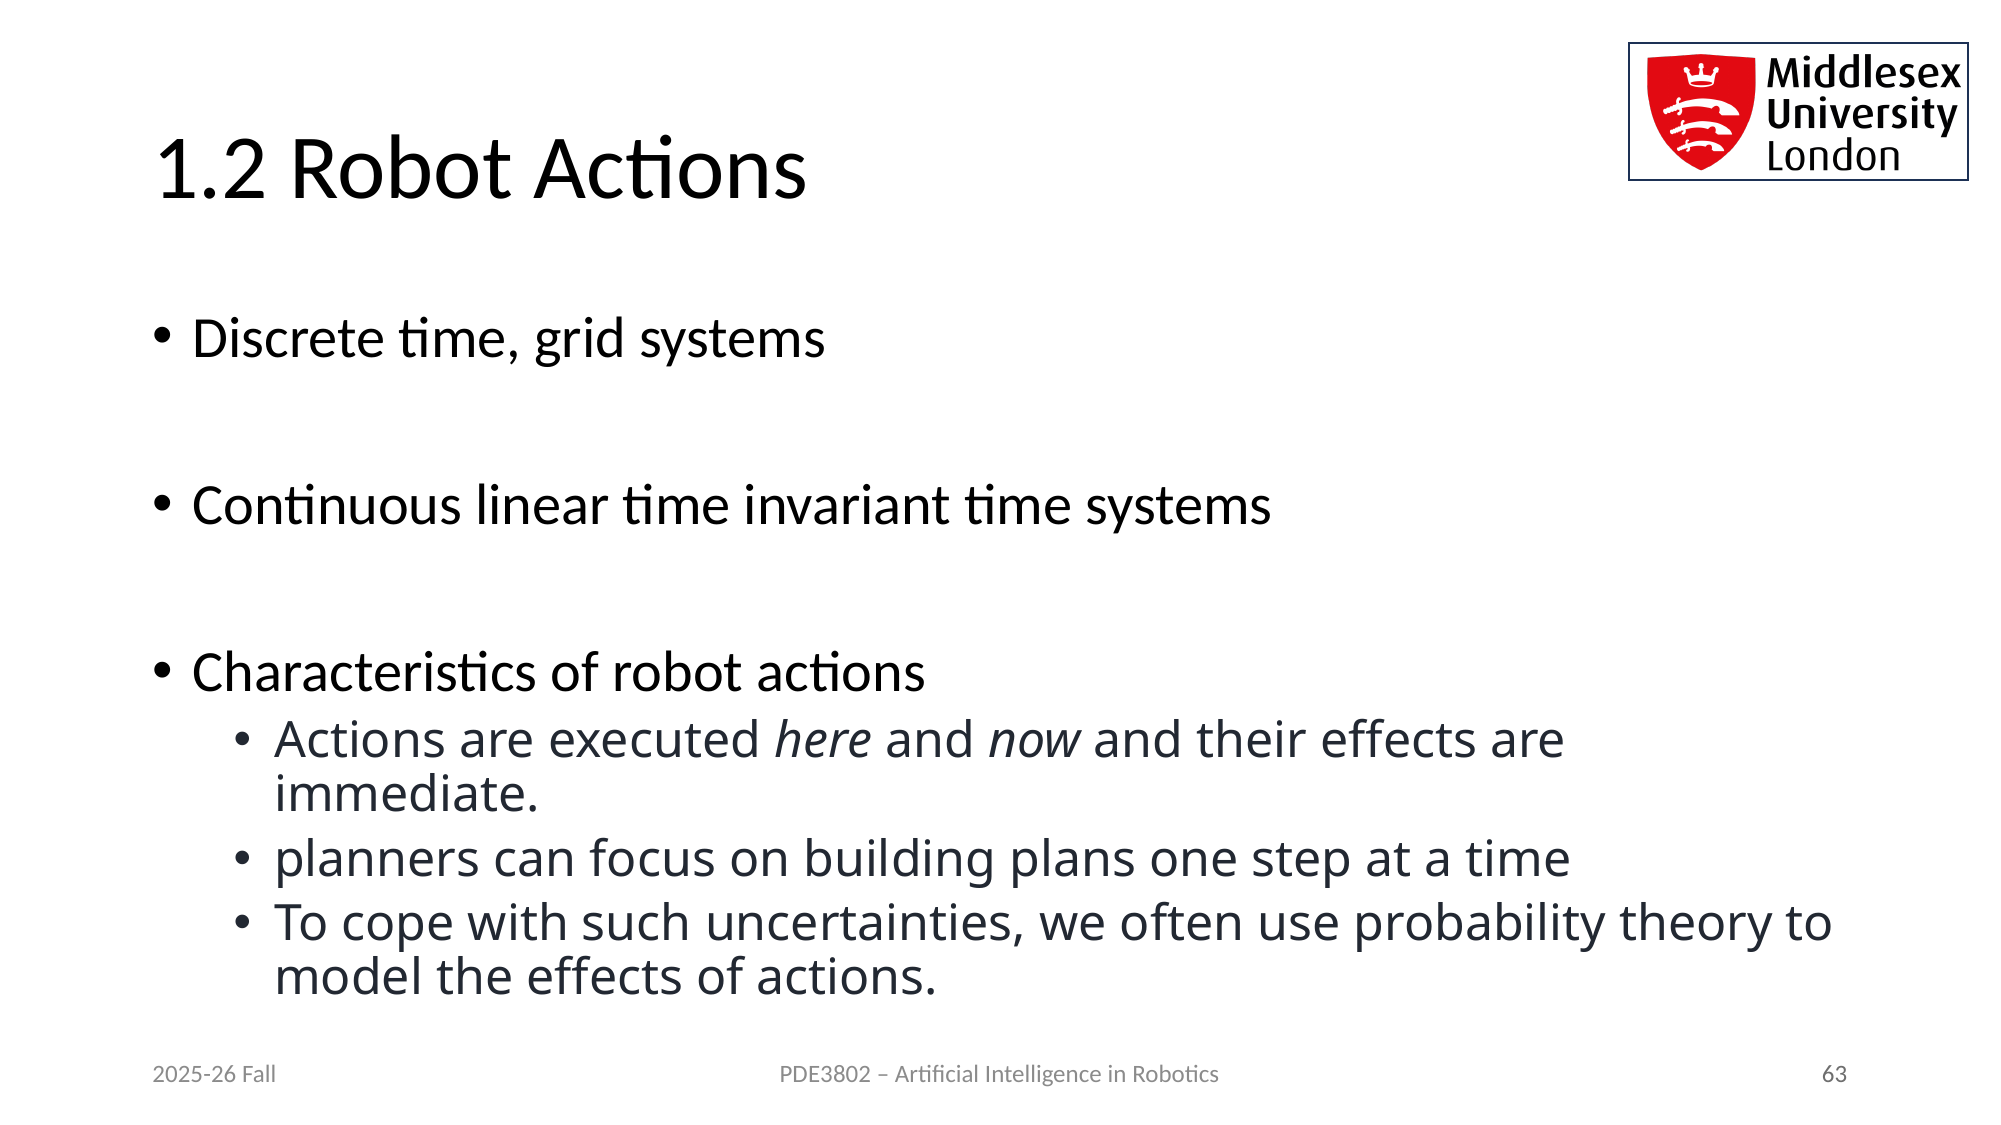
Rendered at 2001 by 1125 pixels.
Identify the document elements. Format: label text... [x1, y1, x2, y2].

footer PDE3802 – Artificial Intelligence in Robotics [662, 1042, 1338, 1103]
picture [1630, 44, 1967, 179]
slide_number 63 [1412, 1042, 1863, 1103]
title 1.2 Robot Actions [137, 59, 1585, 278]
slide_number 2025-26 Fall [137, 1042, 588, 1103]
